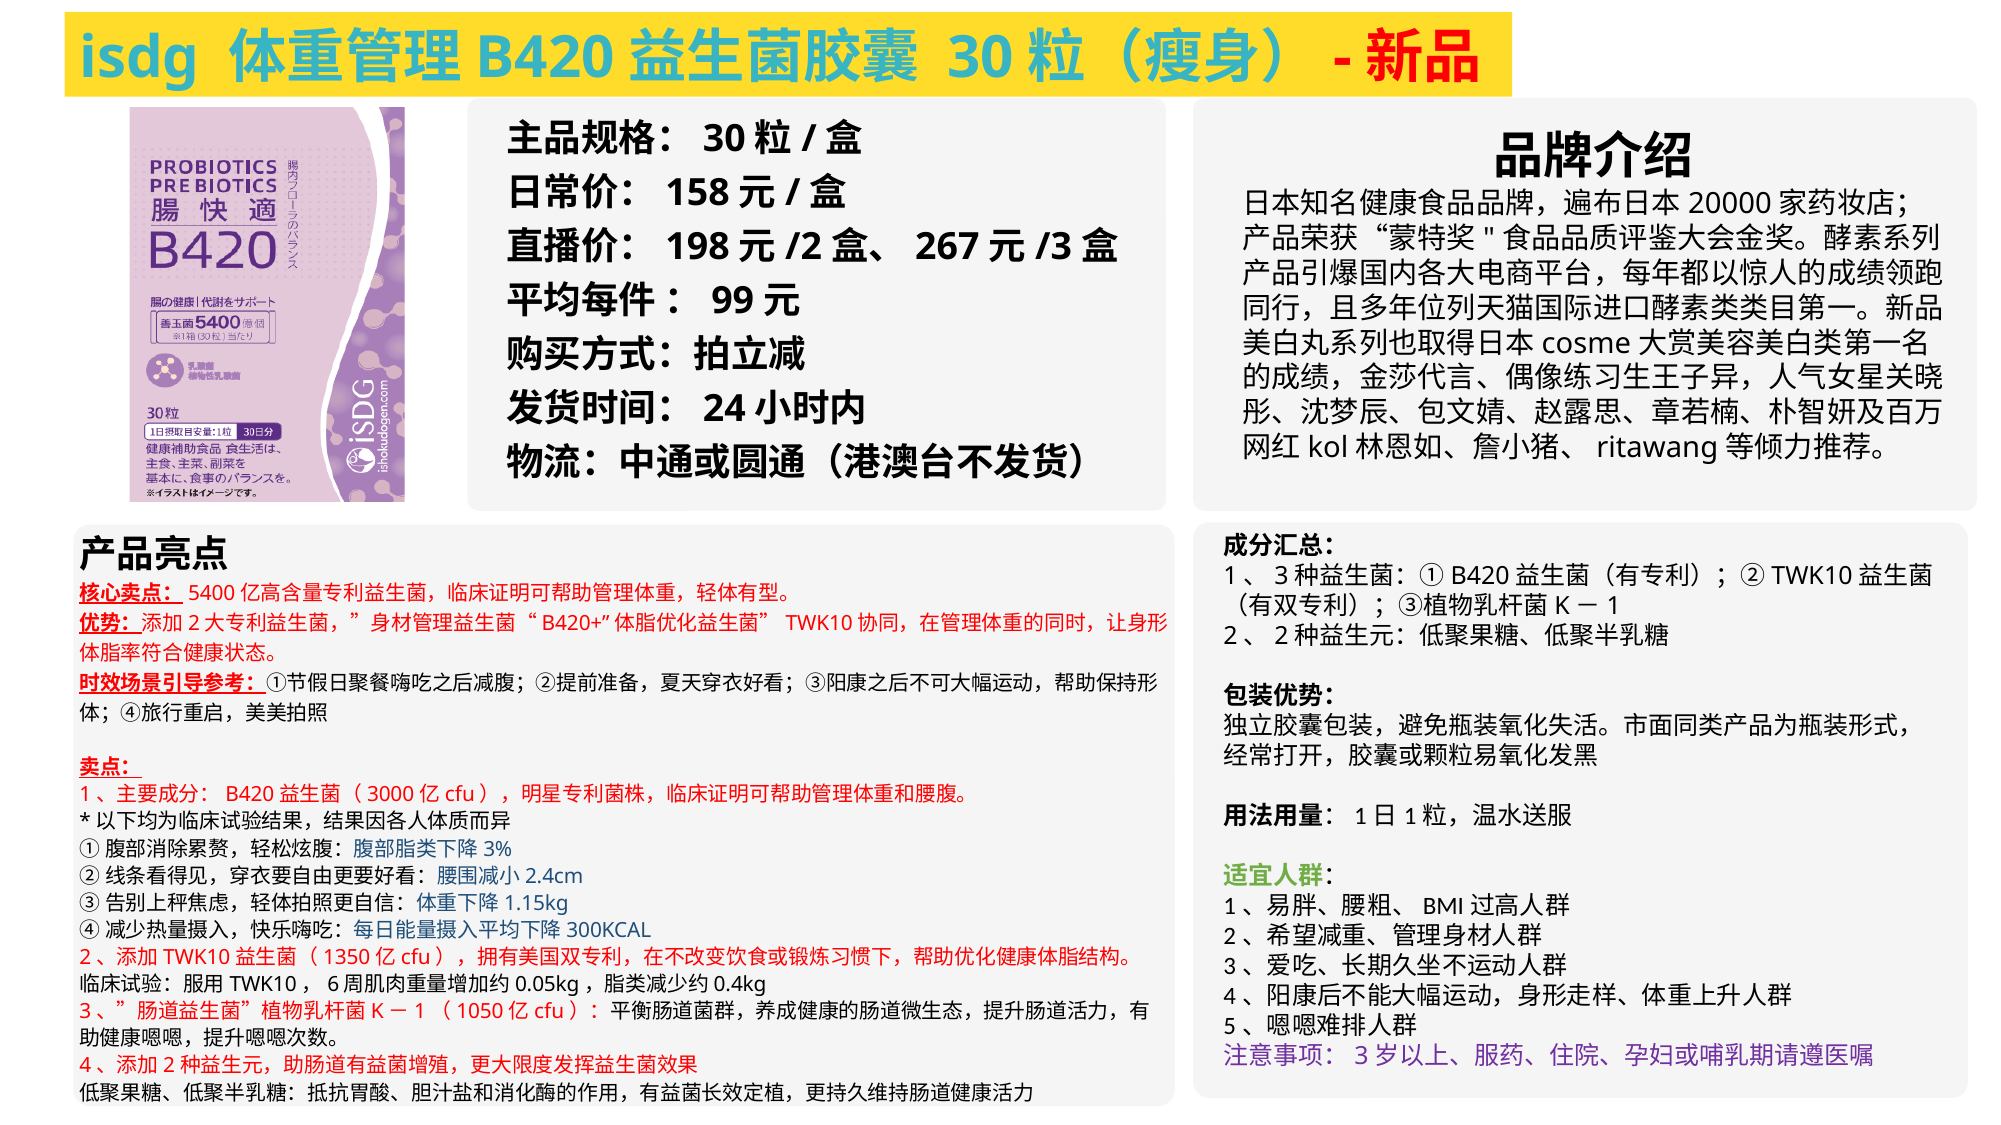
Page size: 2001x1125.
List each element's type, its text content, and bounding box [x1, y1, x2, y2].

text_box isdg 体重管理B420益生菌胶囊 30粒（瘦身）-新品 [64, 11, 1513, 97]
text_box [1192, 521, 1969, 1100]
text_box 品牌介绍 日本知名健康食品品牌，遍布日本20000家药妆店；产品荣获“蒙特奖"食品品质评鉴大会金奖。酵素系列产品引爆国内各大电商平台，每年都以惊人的成绩领跑同行，且多年位列天猫国际进口酵素类类目第一。新品美白丸系列也取得日本cosme大赏美容美白类第一名的成绩，金莎代言、偶像练习生王子异，人气女星关晓彤、沈梦辰、包文婧、赵露思、章若楠、朴智妍及百万网红kol林恩如、詹小猪、ritawang等倾力推荐。 [1227, 116, 1960, 472]
picture [129, 107, 405, 502]
text_box [466, 97, 1168, 512]
text_box 主品规格：30粒/盒 日常价：158元/盒 直播价：198元/2盒、267元/3盒 平均每件 ：99元 购买方式：拍立减 发货时间：24小时内 物流：中通或圆通（港澳台不发货） [491, 97, 1175, 491]
text_box [75, 1100, 1173, 1108]
text_box [1192, 96, 1978, 512]
text_box 成分汇总： 1、3种益生菌：①B420益生菌（有专利）；②TWK10益生菌（有双专利）；③植物乳杆菌K－1 2、2种益生元：低聚果糖、低聚半乳糖 包装优势： 独立胶囊包装，避免瓶装氧化失活。市面同类产品为瓶装形式，经常打开，胶囊或颗粒易氧化发黑 用法用量：1日1粒，温水送服 适宜人群： 1、易胖、腰粗、BMI过高人群 2、希望减重、管理身材人群 3、爱吃、长期久坐不运动人群 4、阳康后不能大幅运动，身形走样、体重上升人群 5、嗯嗯难排人群 注意事项：3岁以上、服药、住院、孕妇或哺乳期请遵医嘱 [1208, 522, 1953, 1078]
text_box 产品亮点 核心卖点：5400亿高含量专利益生菌，临床证明可帮助管理体重，轻体有型。 优势：添加2大专利益生菌，”身材管理益生菌“B420+”体脂优化益生菌”TWK10协同，在管理体重的同时，让身形体脂率符合健康状态。 时效场景引导参考：①节假日聚餐嗨吃之后减腹；②提前准备，夏天穿衣好看；③阳康之后不可大幅运动，帮助保持形体；④旅行重启，美美拍照 卖点： 1、主要成分：B420益生菌（3000亿cfu），明星专利菌株，临床证明可帮助管理体重和腰腹。 *以下均为临床试验结果，结果因各人体质而异 ①腹部消除累赘，轻松炫腹：腹部脂类下降3% ②线条看得见，穿衣要自由更要好看：腰围减小2.4cm ③告别上秤焦虑，轻体拍照更自信：体重下降1.15kg ④减少热量摄入，快乐嗨吃：每日能量摄入平均下降300KCAL 2、添加TWK10益生菌（1350亿cfu），拥有美国双专利，在不改变饮食或锻炼习惯下，帮助优化健康体脂结构。 临床试验：服用TWK10，6周肌肉重量增加约0.05kg，脂类减少约0.4kg 3、”肠道益生菌”植物乳杆菌K－1（1050亿cfu）：平衡肠道菌群，养成健康的肠道微生态，提升肠道活力，有助健康嗯嗯，提升嗯嗯次数。 4、添加2种益生元，助肠道有益菌增殖，更大限度发挥益生菌效果 低聚果糖、低聚半乳糖：抵抗胃酸、胆汁盐和消化酶的作用，有益菌长效定植，更持久维持肠道健康活力 [64, 522, 1185, 1100]
